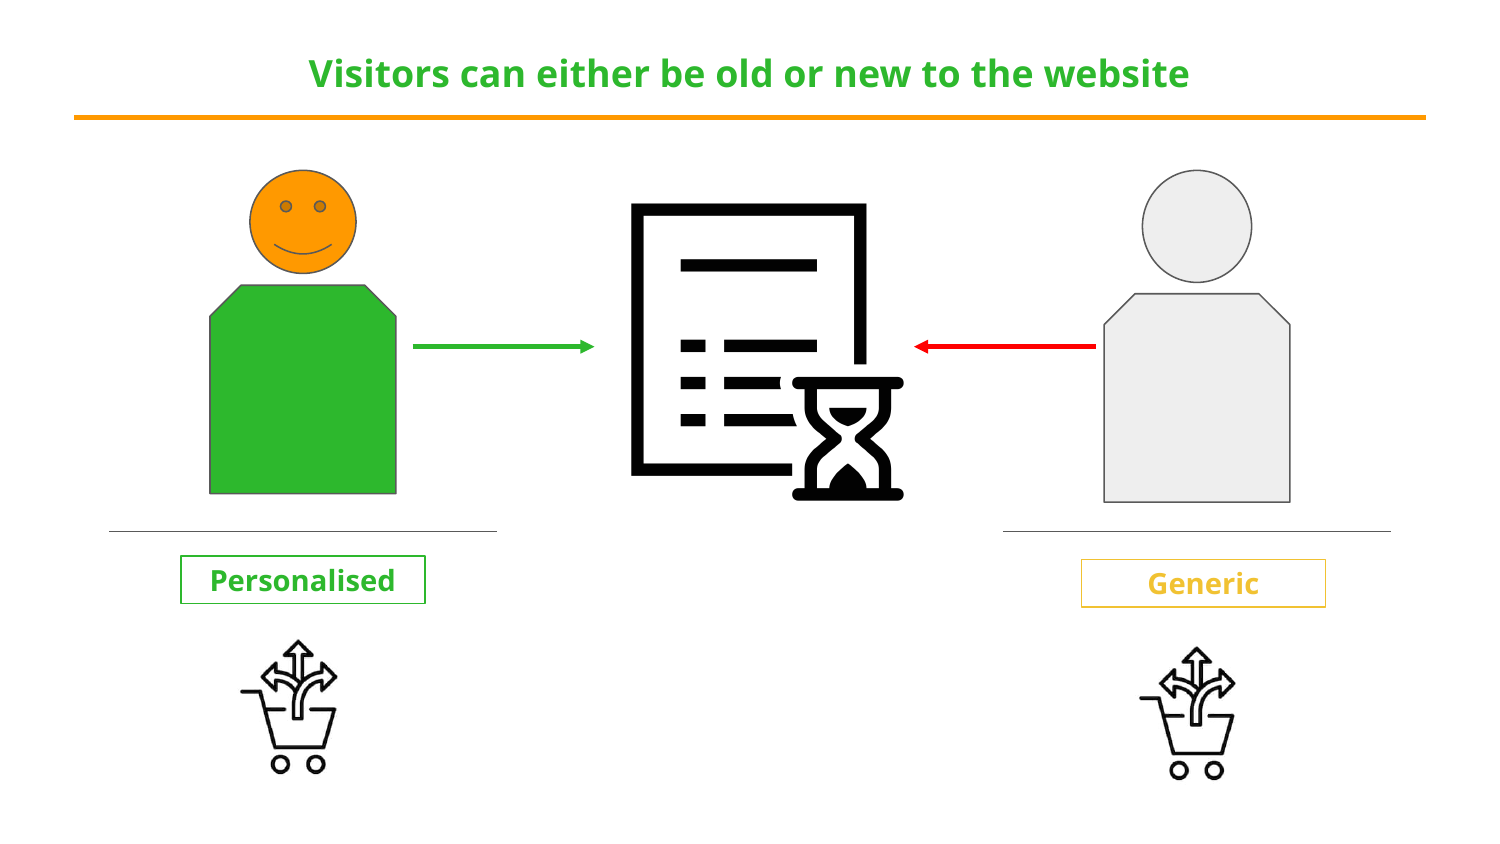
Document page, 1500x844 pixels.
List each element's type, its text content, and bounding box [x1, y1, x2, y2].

picture [1116, 634, 1260, 789]
text_box Visitors can either be old or new to the website [233, 41, 1267, 104]
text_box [209, 170, 396, 494]
text_box Personalised [180, 556, 425, 604]
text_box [1103, 170, 1291, 503]
picture [594, 190, 906, 503]
text_box Generic [1081, 559, 1326, 607]
picture [218, 627, 362, 782]
